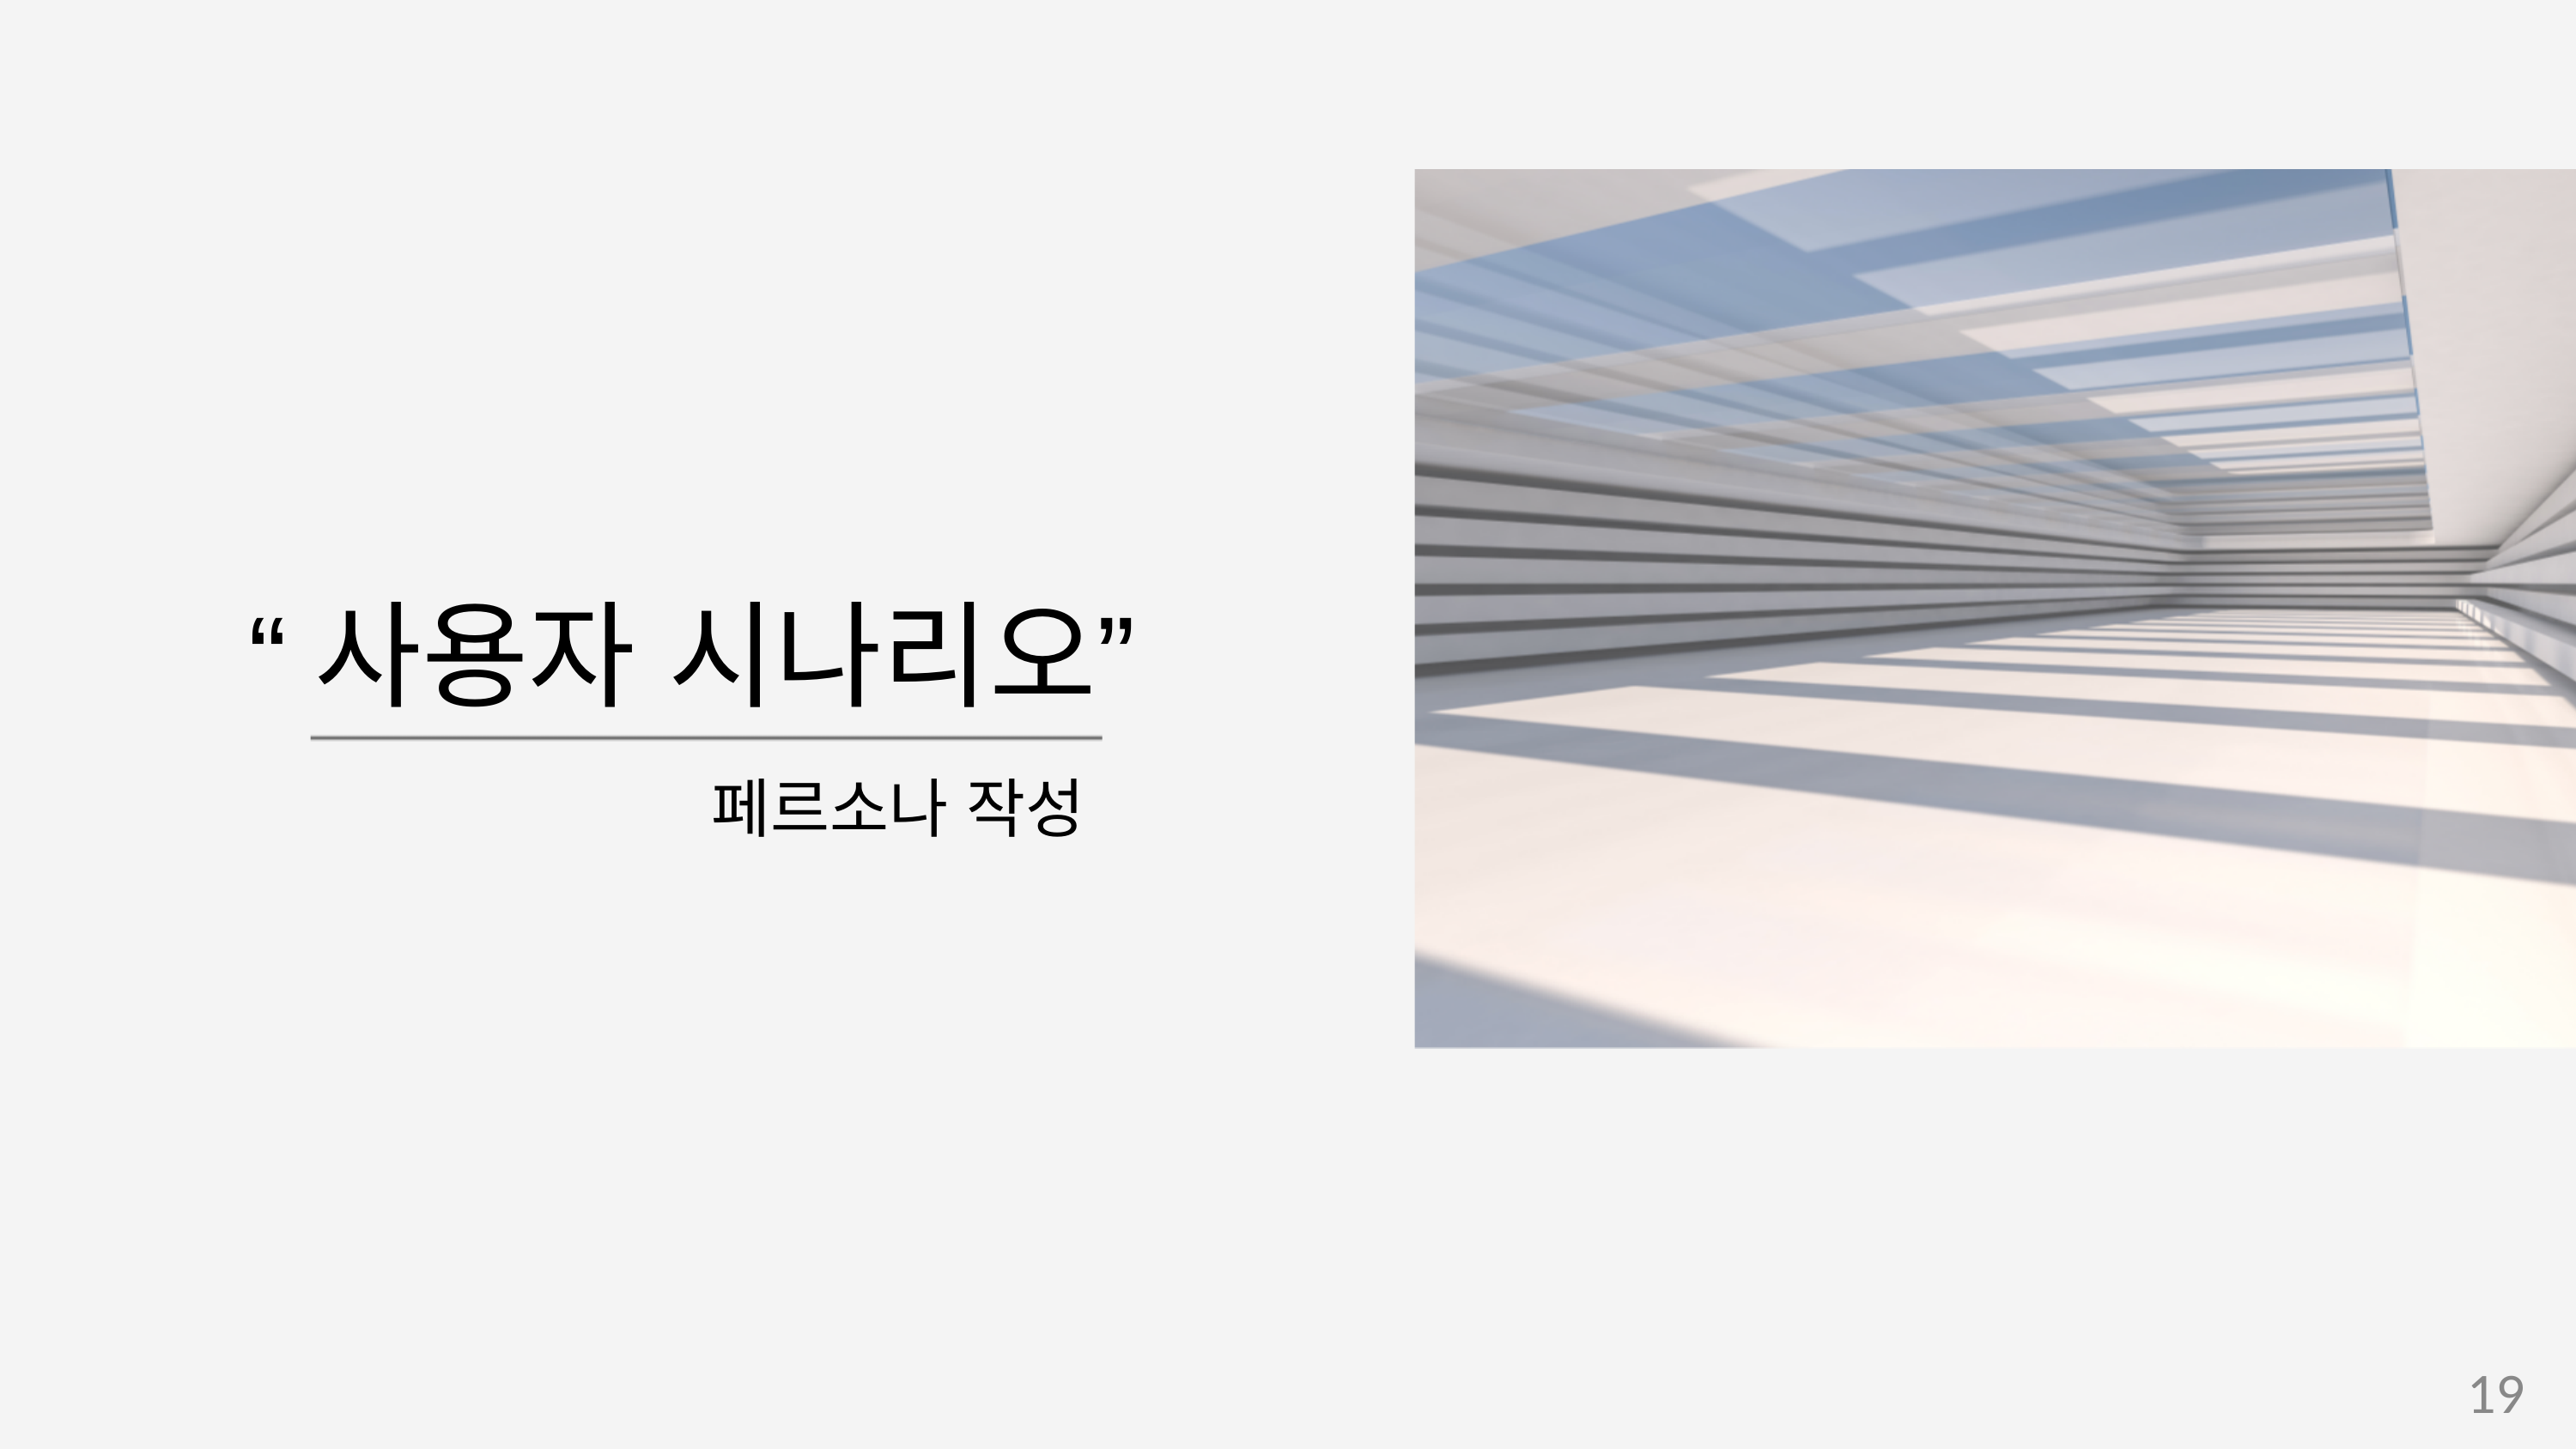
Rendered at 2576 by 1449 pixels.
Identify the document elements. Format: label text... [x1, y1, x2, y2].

text_box “사용자 시나리오” [235, 575, 1410, 728]
picture [1414, 169, 2576, 1049]
slide_number ‹#› [2237, 1365, 2538, 1416]
text_box 페르소나 작성 [475, 761, 1098, 852]
picture [310, 731, 1103, 745]
